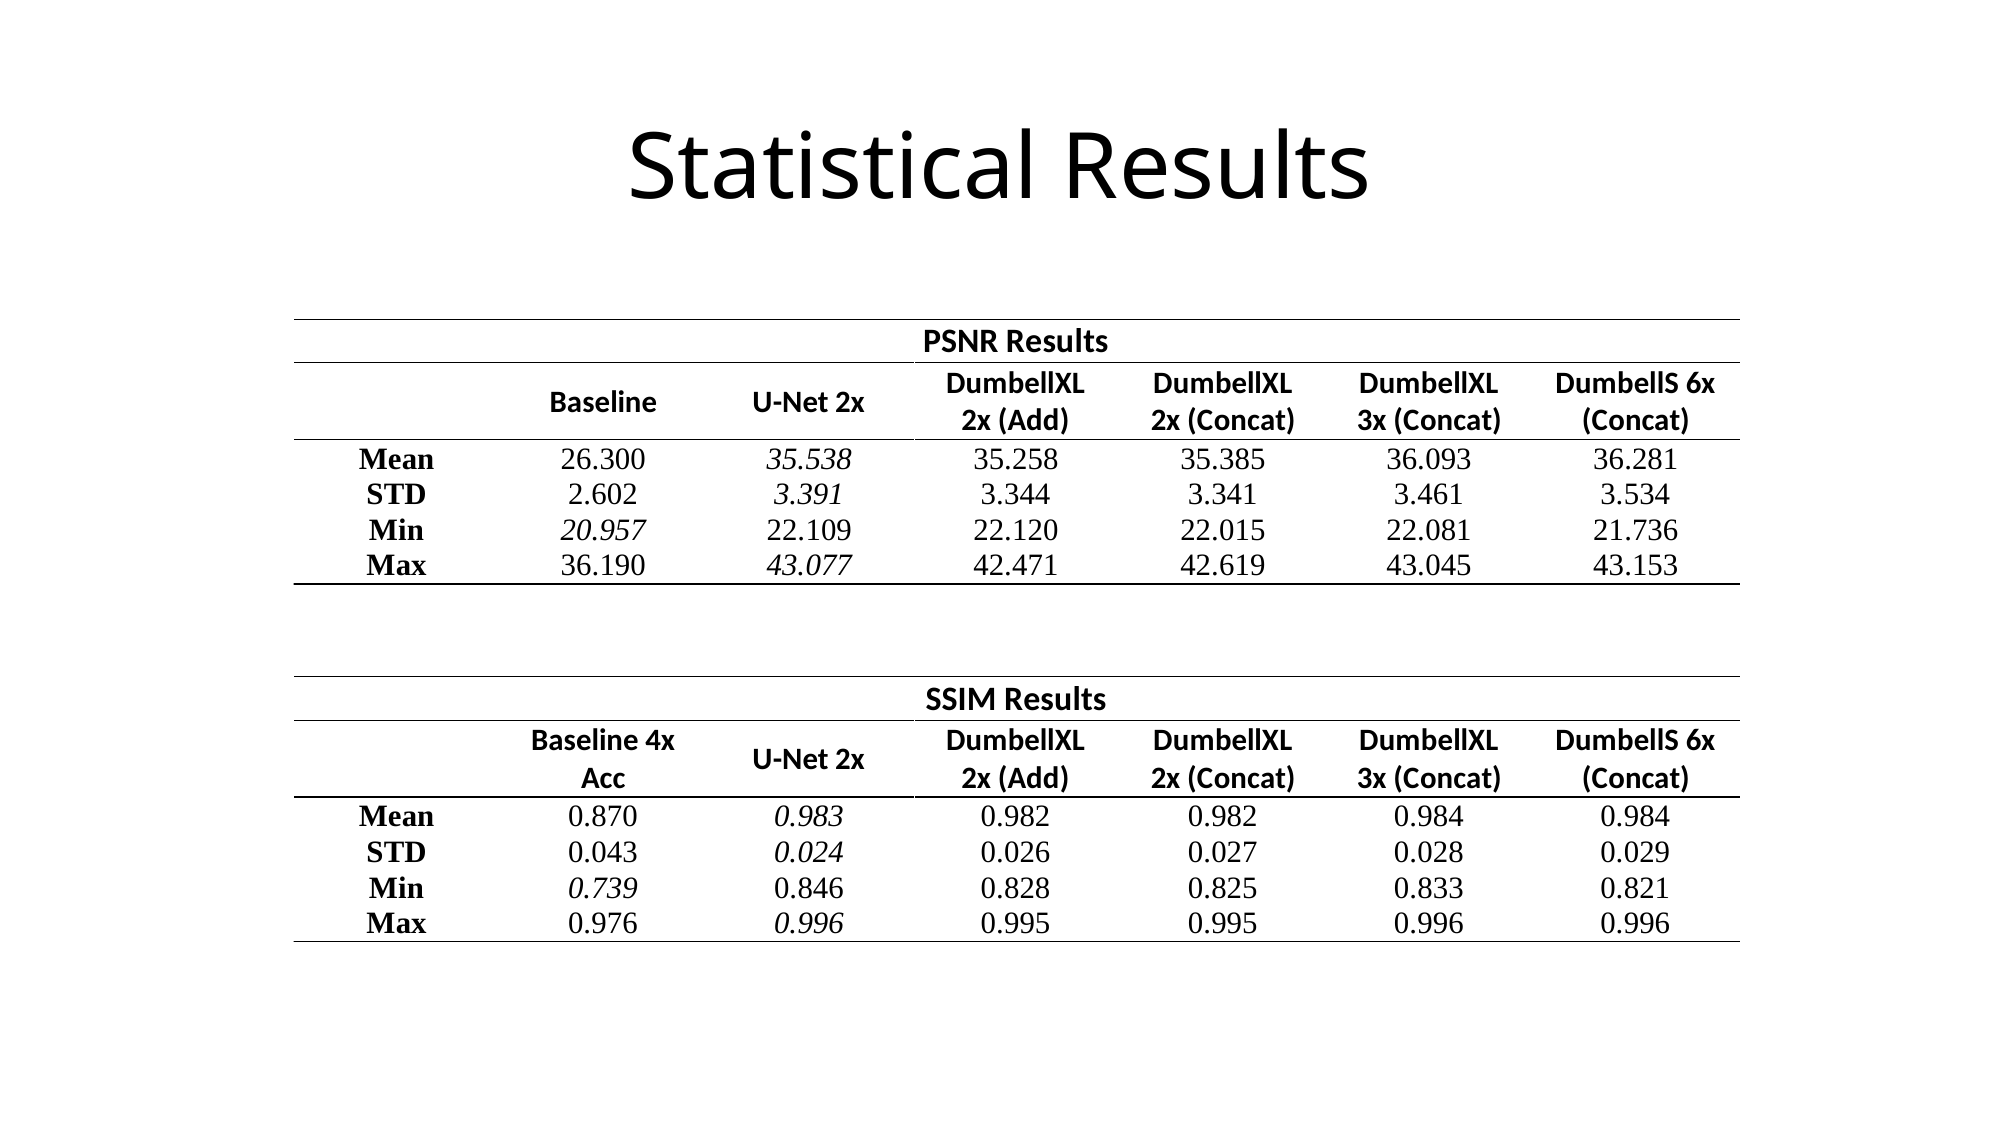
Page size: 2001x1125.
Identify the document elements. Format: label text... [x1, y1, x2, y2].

picture [293, 676, 1741, 1013]
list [293, 318, 1741, 656]
title Statistical Results [137, 59, 1863, 278]
